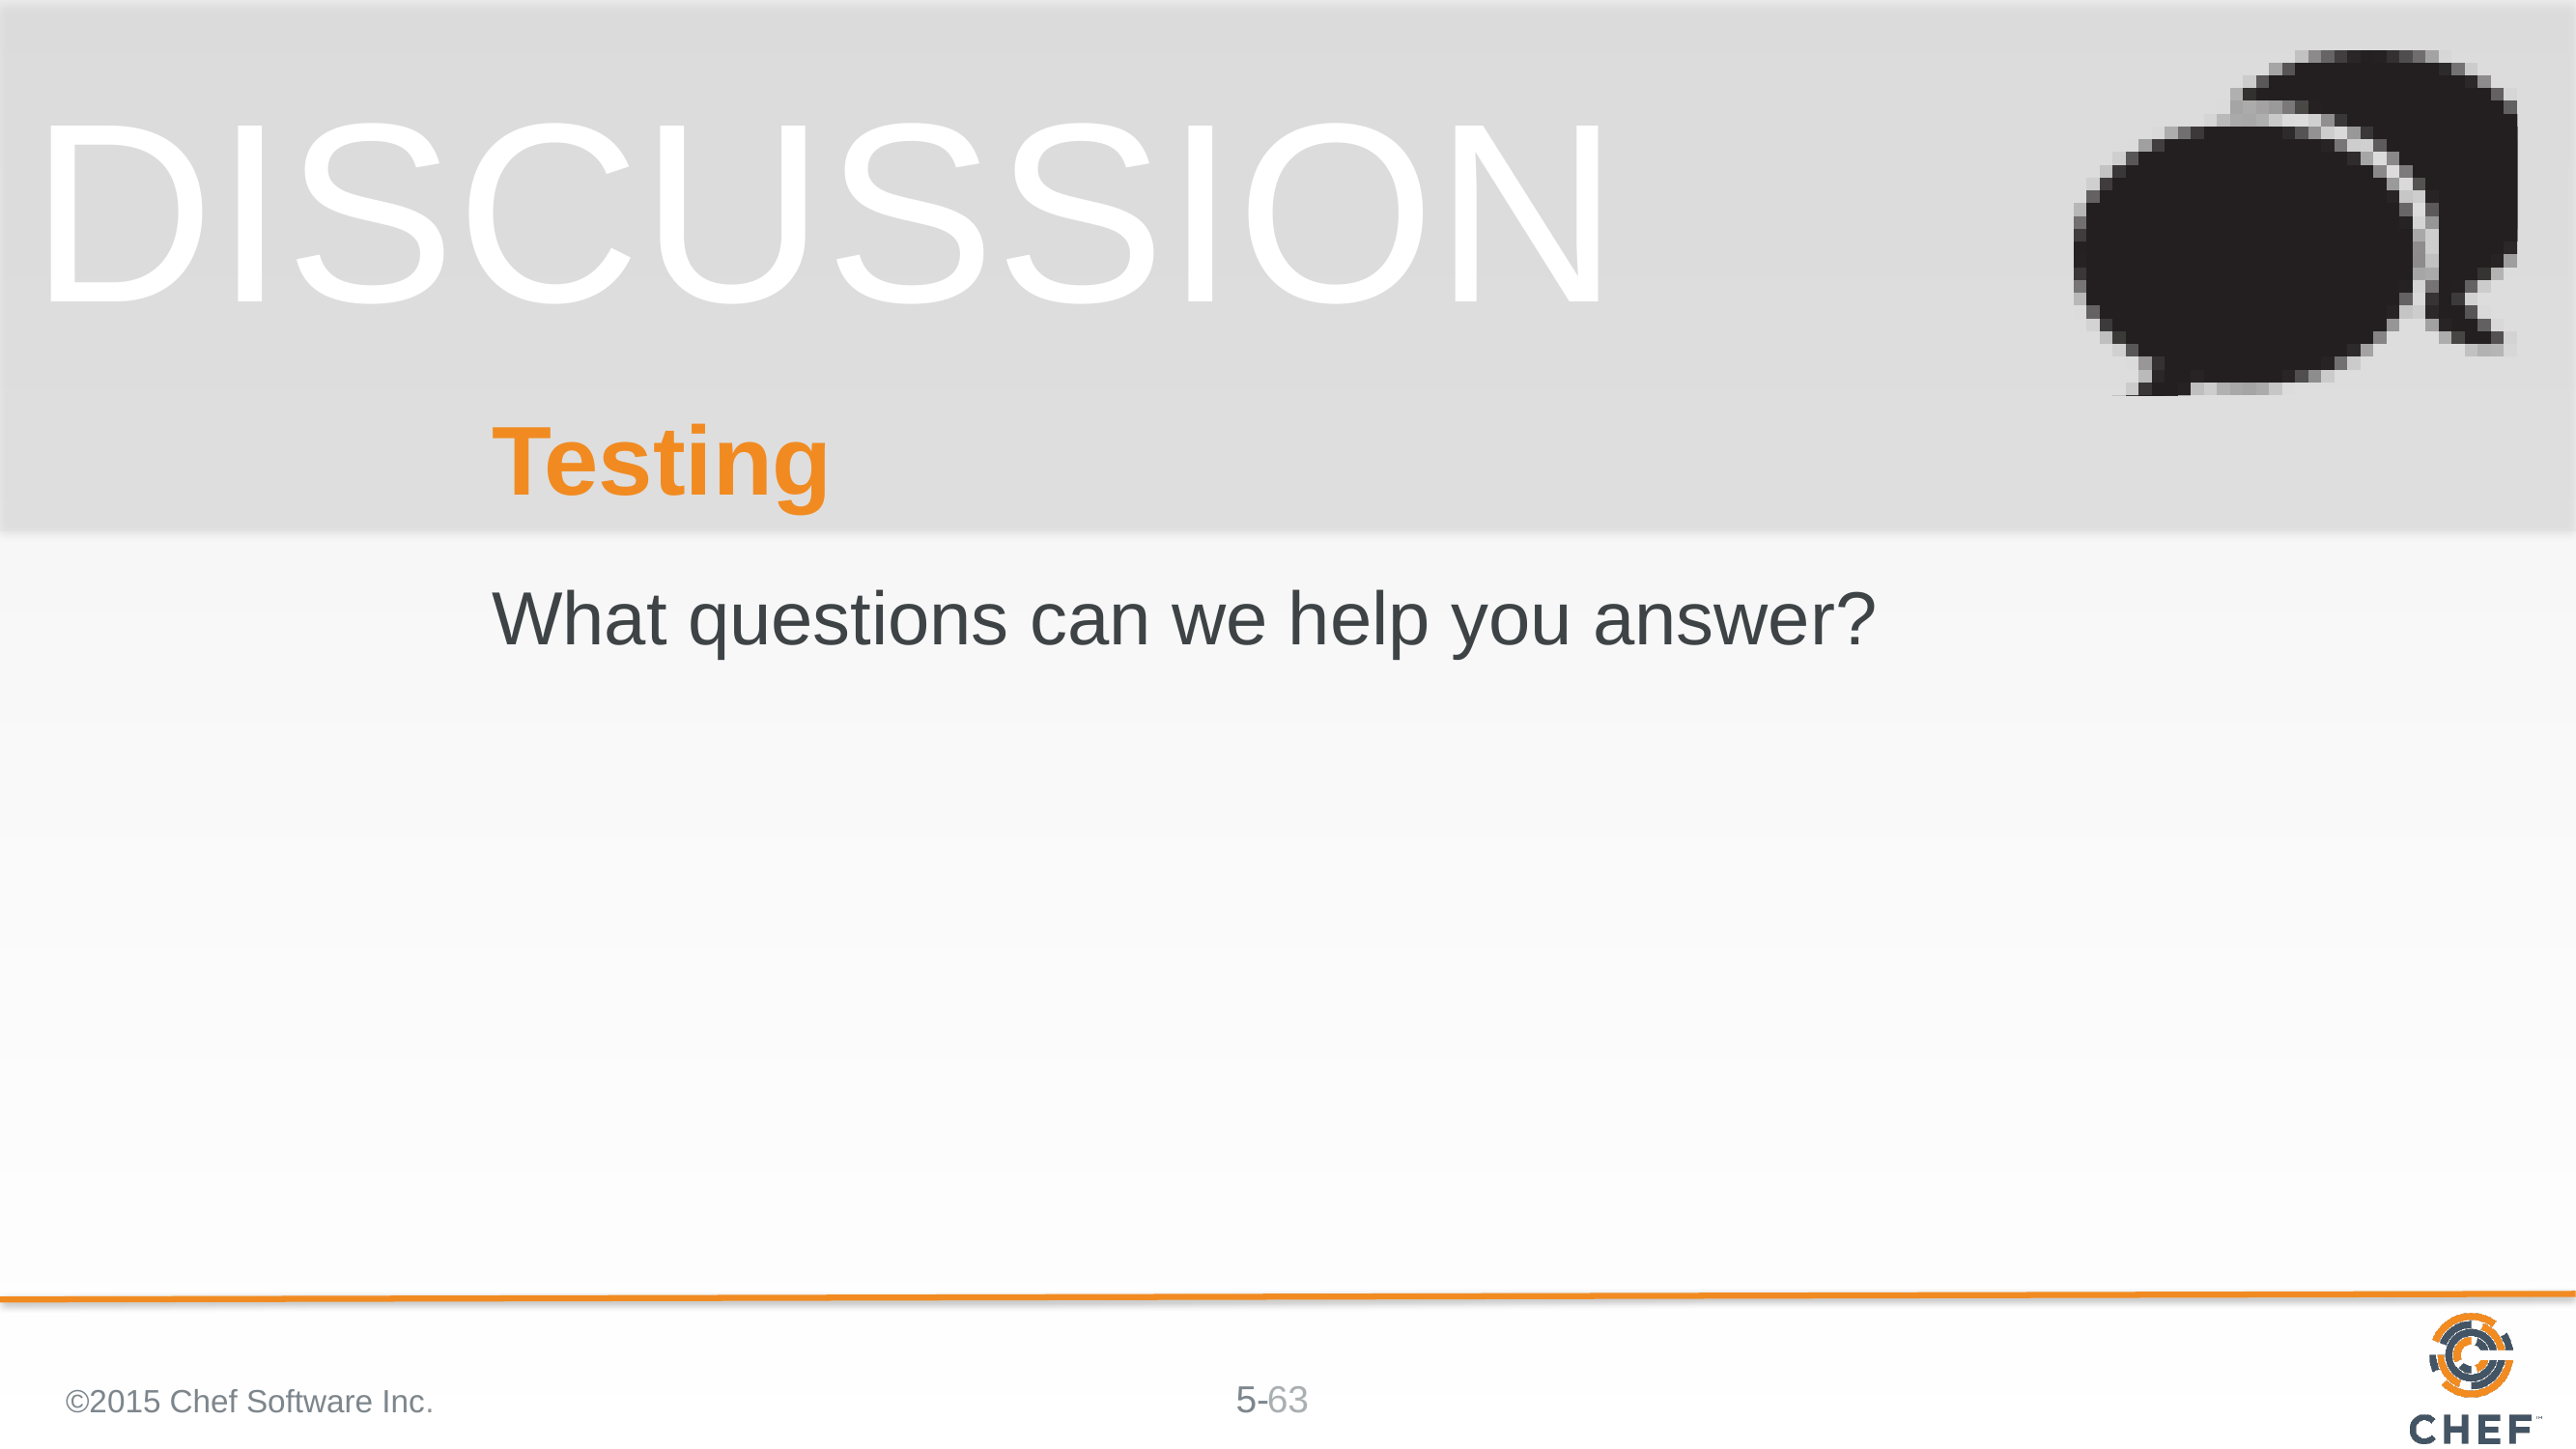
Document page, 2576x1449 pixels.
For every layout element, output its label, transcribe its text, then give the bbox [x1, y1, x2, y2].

footer ©2015 Chef Software Inc. [51, 1359, 952, 1440]
title Testing [477, 395, 2217, 531]
slide_number 63 [998, 1359, 1578, 1437]
picture [2399, 1297, 2550, 1449]
subtitle What questions can we help you answer? [477, 554, 2217, 959]
